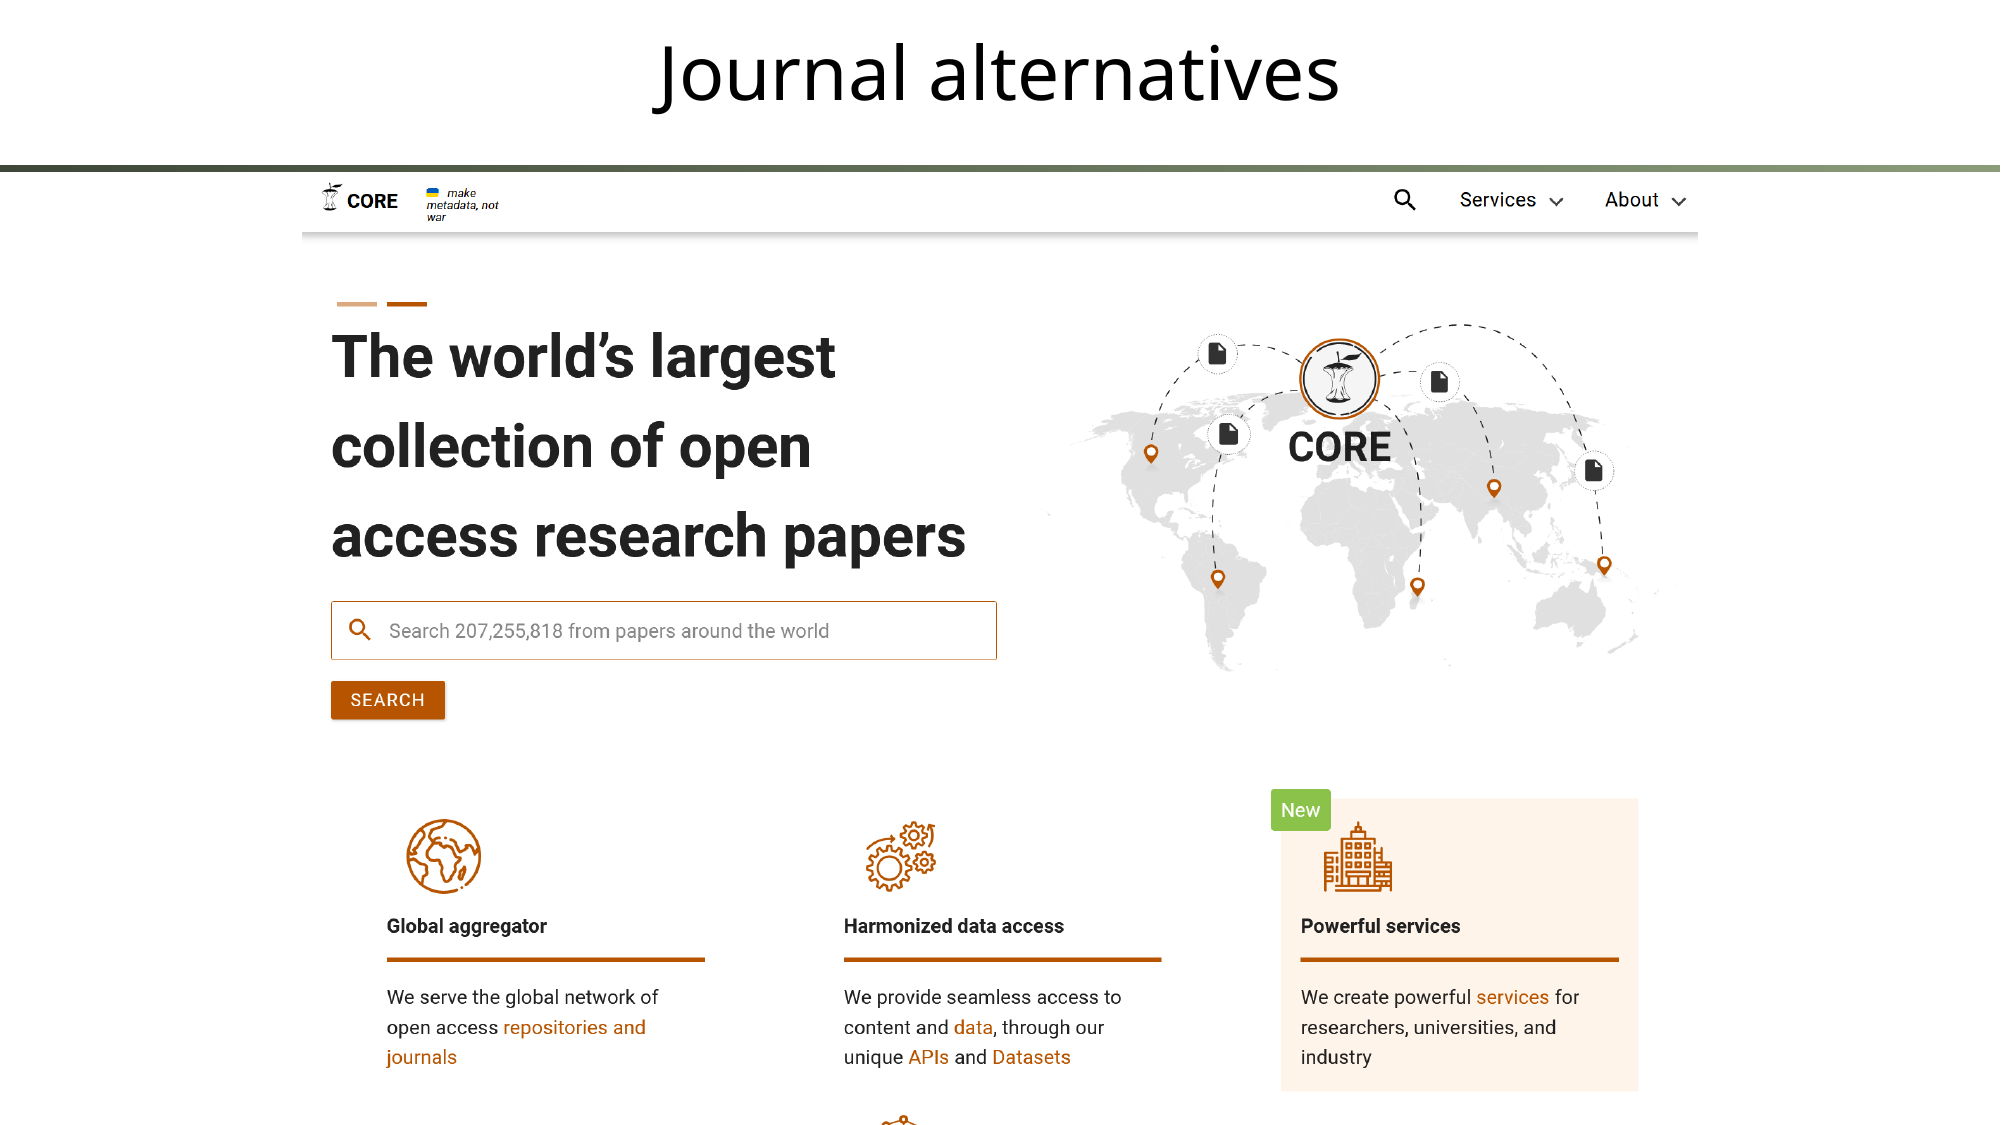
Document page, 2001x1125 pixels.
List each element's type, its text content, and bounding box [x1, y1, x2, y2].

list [302, 175, 1698, 1125]
picture [0, 165, 2000, 172]
title Journal alternatives [0, 0, 2000, 141]
